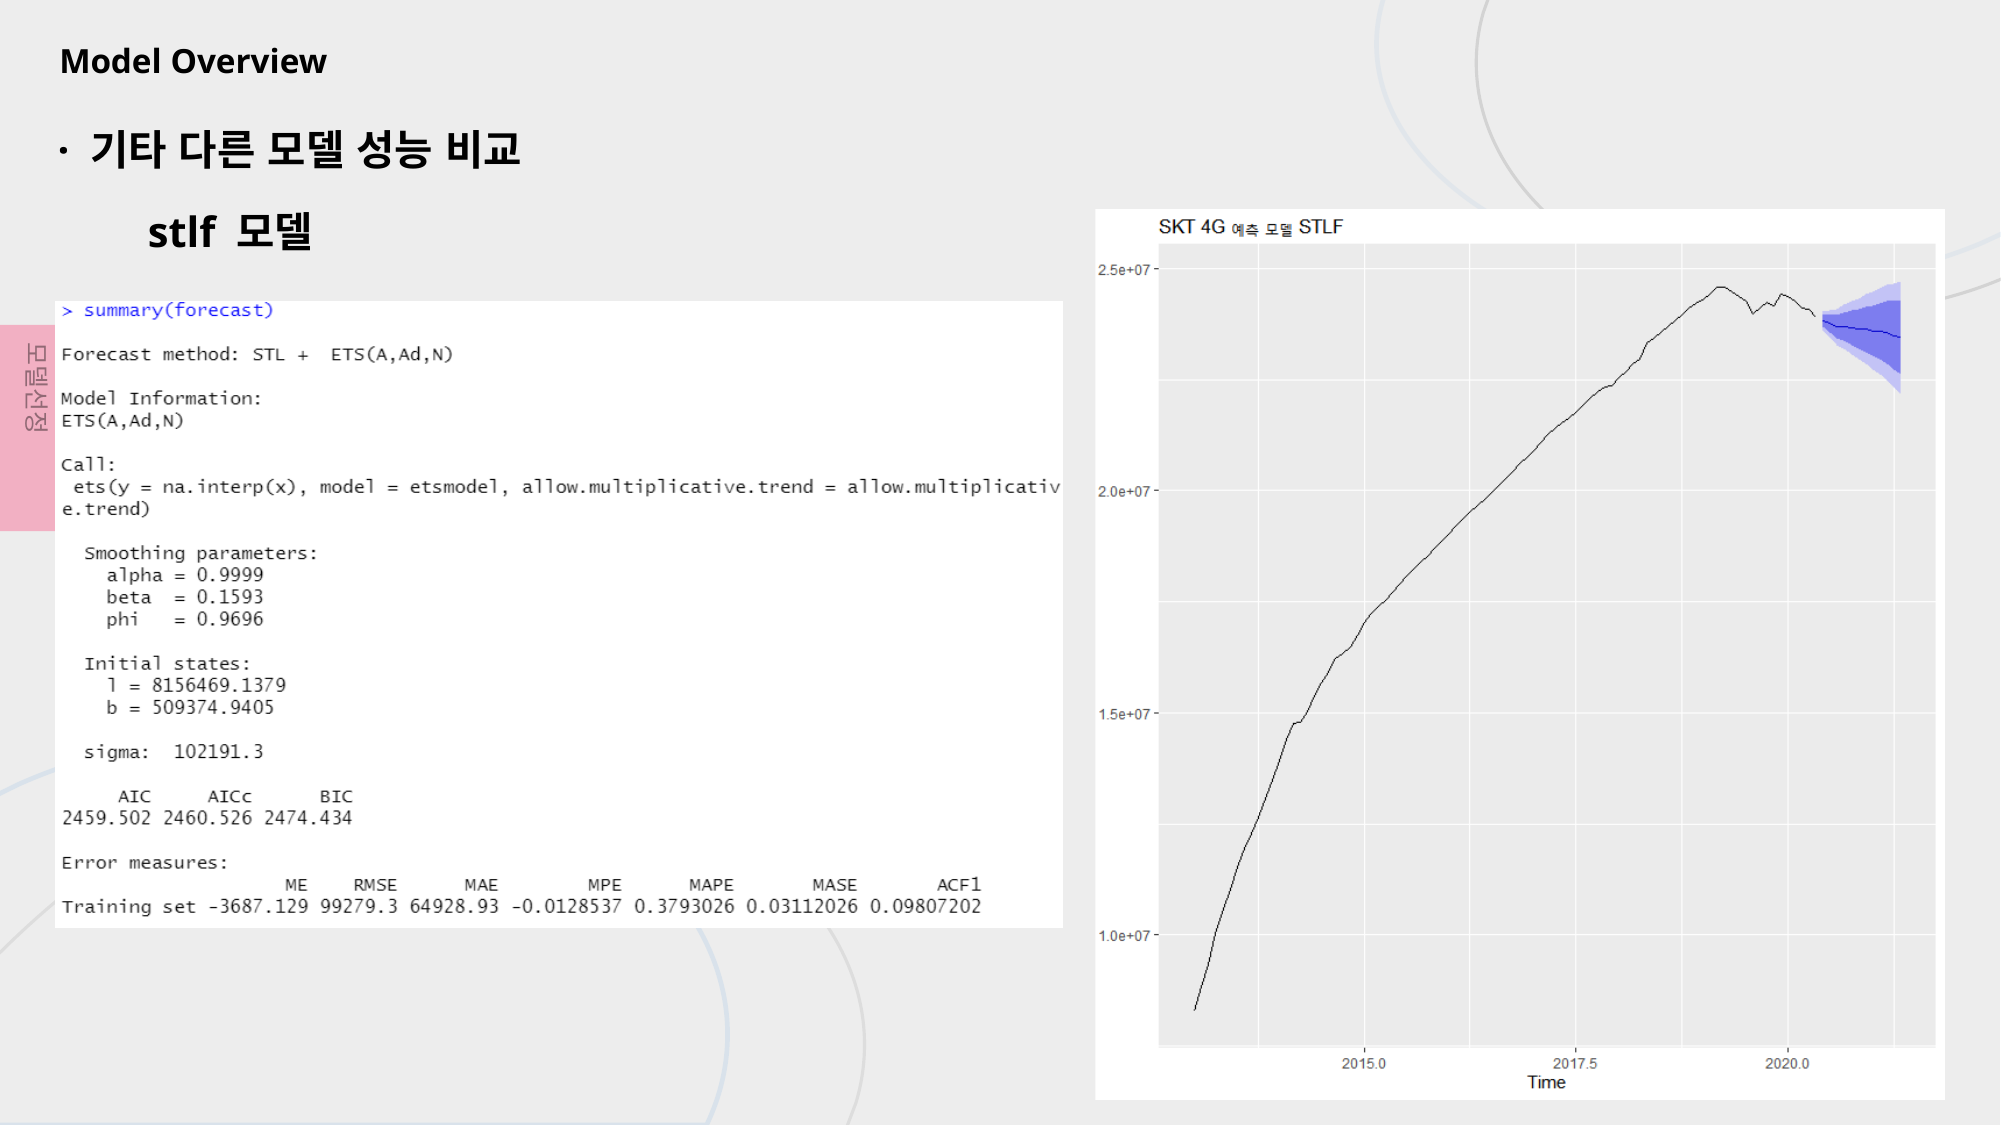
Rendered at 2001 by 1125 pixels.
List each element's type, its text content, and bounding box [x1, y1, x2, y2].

picture [1095, 209, 1945, 1100]
text_box stlf 모델 [133, 173, 329, 264]
text_box · 기타 다른 모델 성능 비교 [42, 91, 537, 182]
picture [55, 301, 1063, 928]
